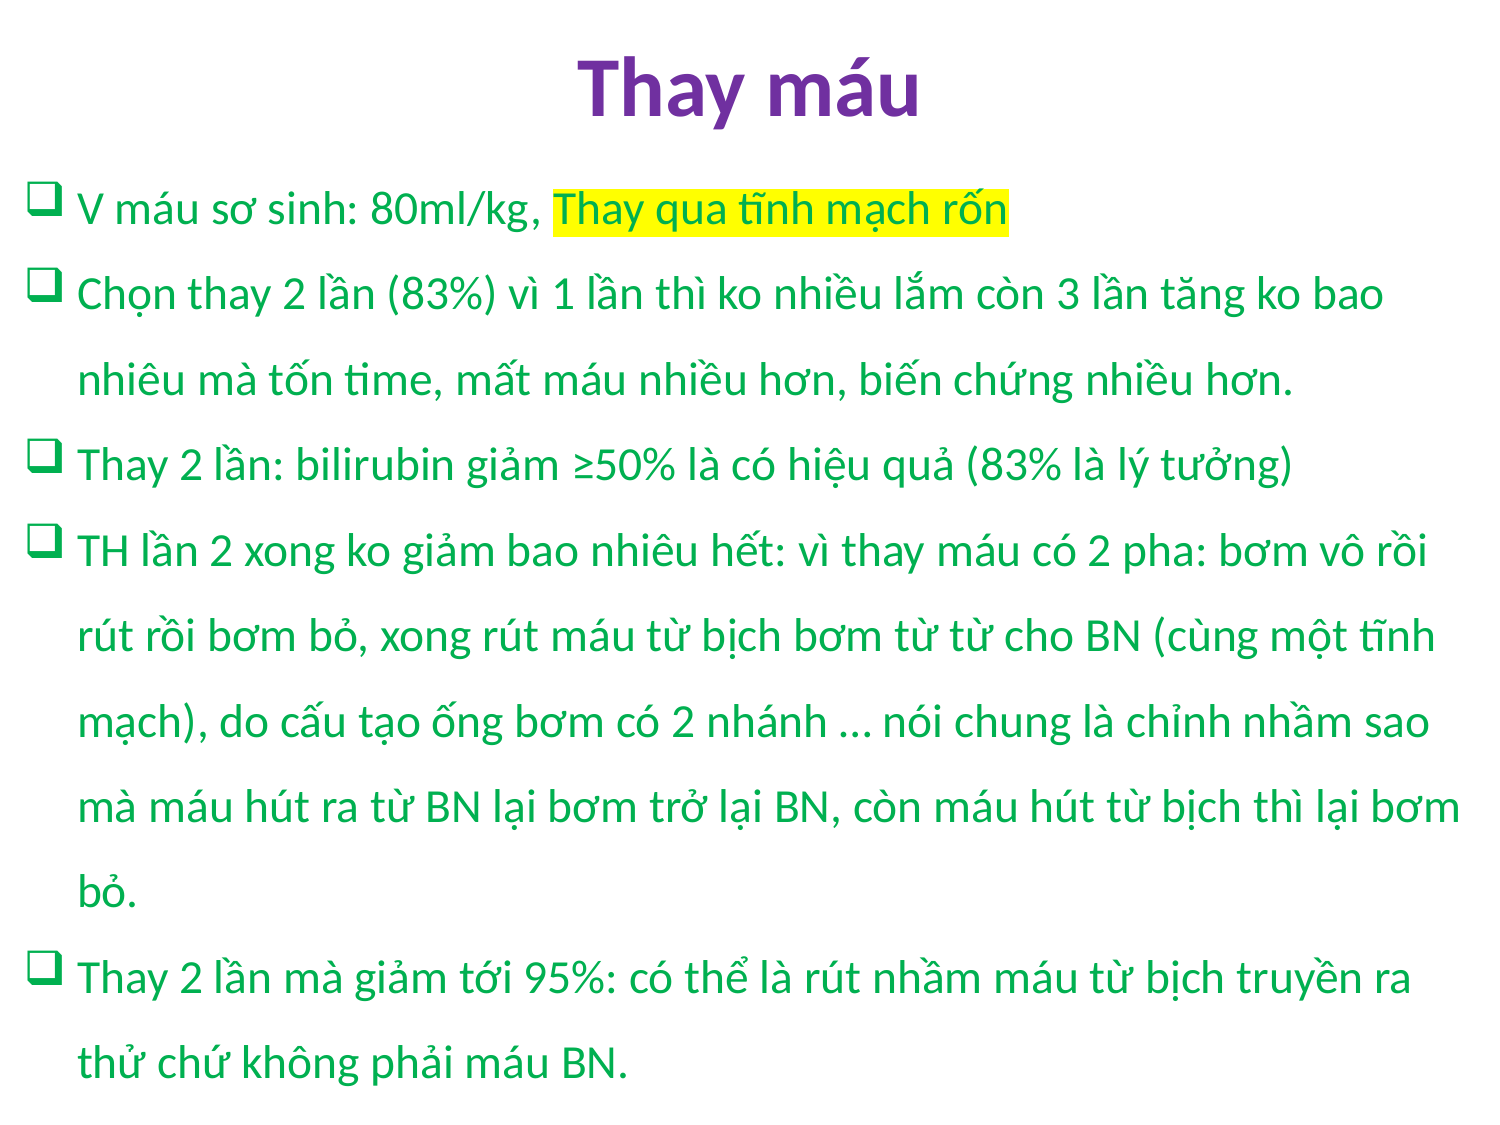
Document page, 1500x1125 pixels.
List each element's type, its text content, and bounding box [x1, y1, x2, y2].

list V máu sơ sinh: 80ml/kg, Thay qua tĩnh mạch rốn Chọn thay 2 lần (83%) vì 1 lần thì ko nhiều lắm còn 3 lần tăng ko bao nhiêu mà tốn time, mất máu nhiều hơn, biến chứng nhiều hơn. Thay 2 lần: bilirubin giảm ≥50% là có hiệu quả (83% là lý tưởng) TH lần 2 xong ko giảm bao nhiêu hết: vì thay máu có 2 pha: bơm vô rồi rút rồi bơm bỏ, xong rút máu từ bịch bơm từ từ cho BN (cùng một tĩnh mạch), do cấu tạo ống bơm có 2 nhánh … nói chung là chỉnh nhầm sao mà máu hút ra từ BN lại bơm trở lại BN, còn máu hút từ bịch thì lại bơm bỏ. Thay 2 lần mà giảm tới 95%: có thể là rút nhầm máu từ bịch truyền ra thử chứ không phải máu BN. [15, 140, 1484, 1103]
title Thay máu [74, 22, 1426, 140]
